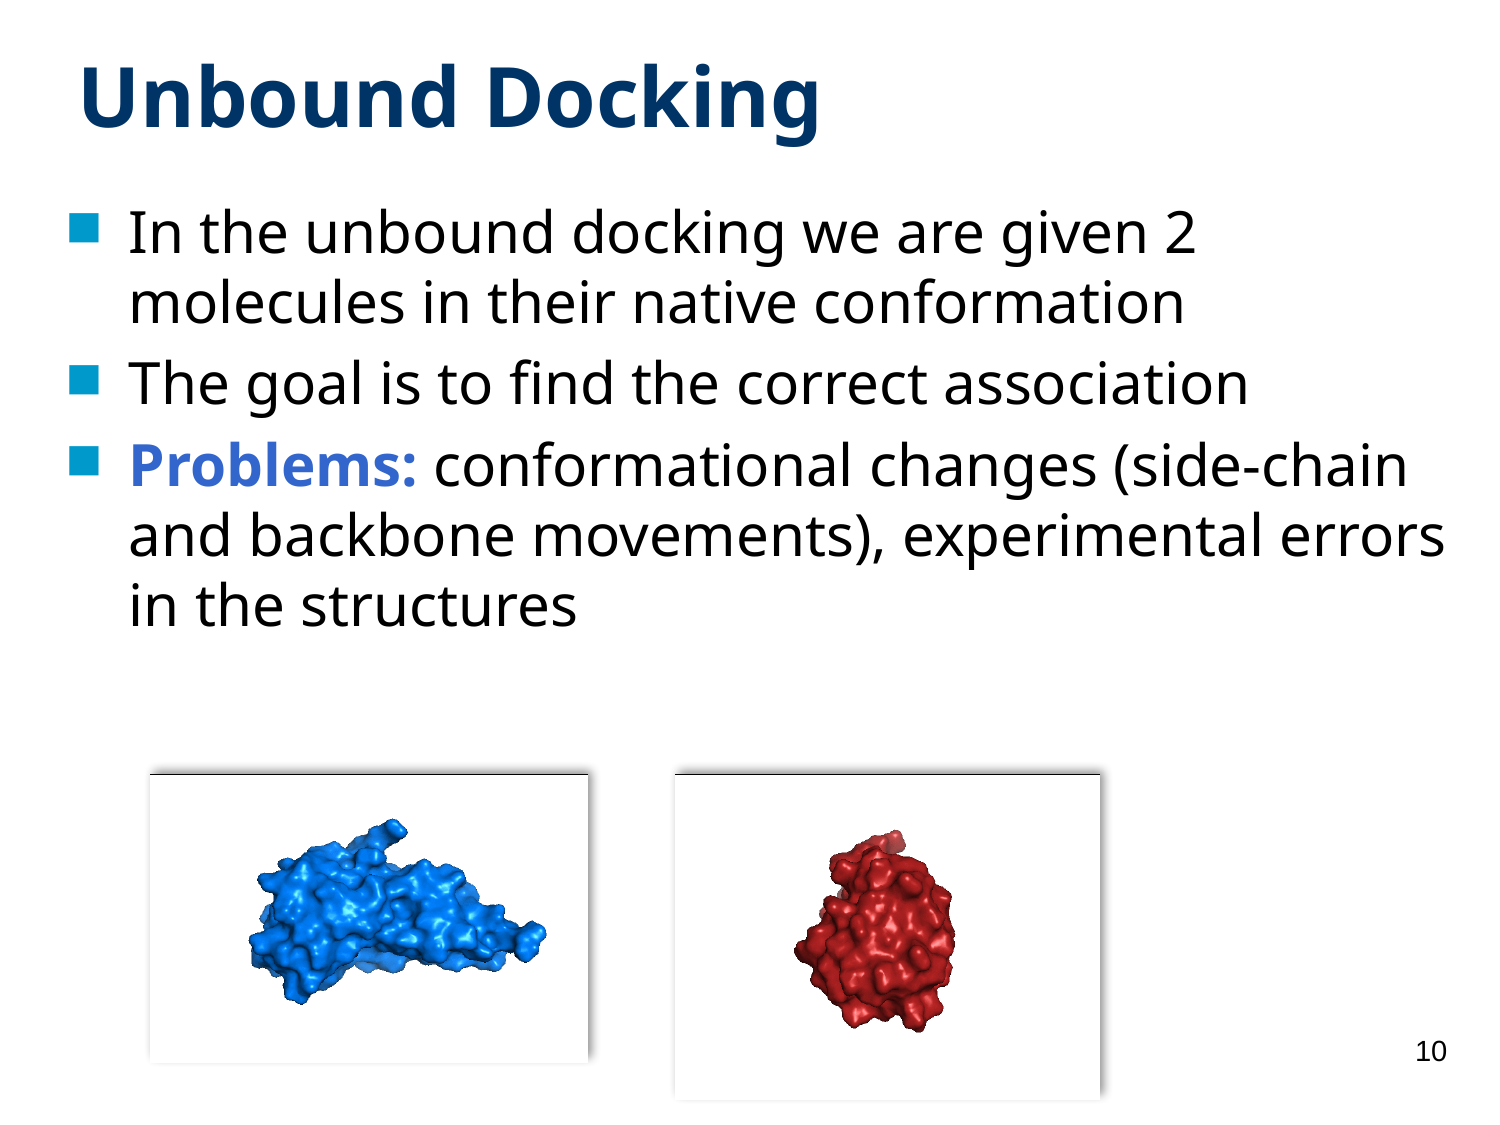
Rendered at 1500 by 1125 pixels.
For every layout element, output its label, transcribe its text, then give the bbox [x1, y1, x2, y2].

title Unbound Docking [62, 0, 1338, 187]
slide_number 10 [1149, 1025, 1463, 1100]
list In the unbound docking we are given 2 molecules in their native conformation The goal is to find the correct association Problems: conformational changes (side-chain and backbone movements), experimental errors in the structures [57, 187, 1463, 863]
picture [674, 774, 1101, 1101]
picture [149, 774, 588, 1063]
